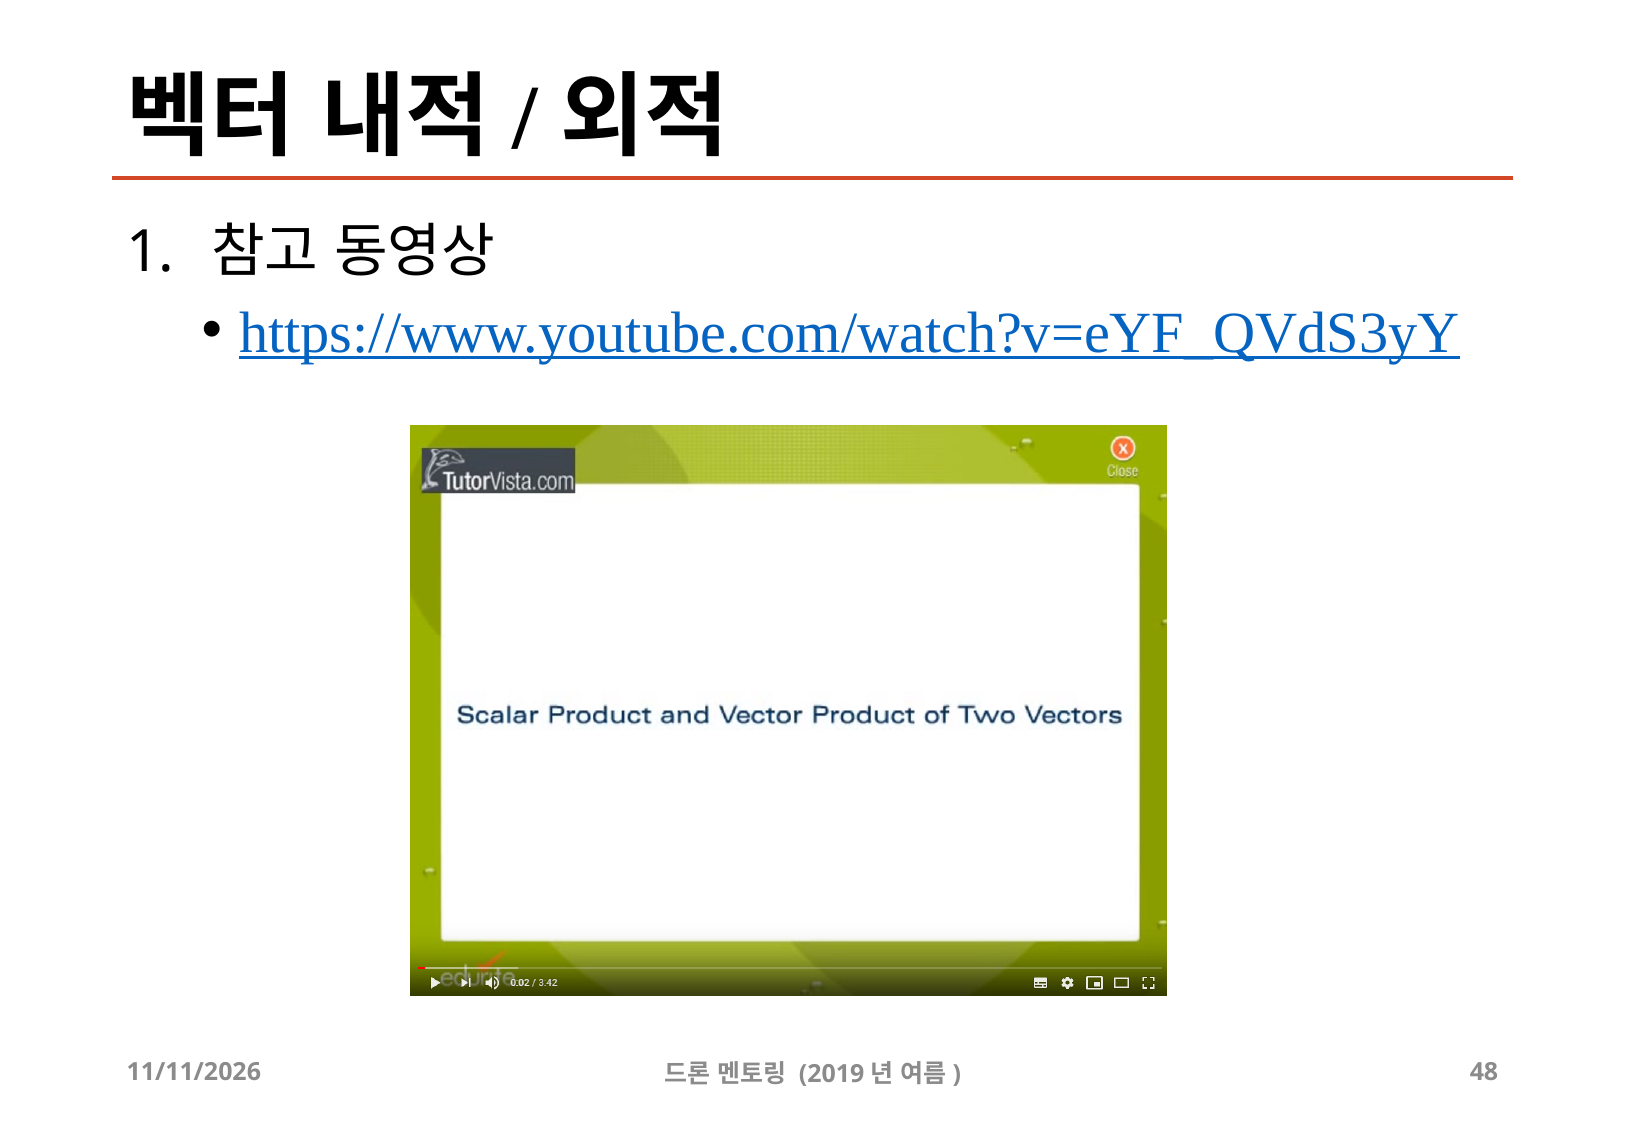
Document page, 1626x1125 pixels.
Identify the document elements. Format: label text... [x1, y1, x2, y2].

title 벡터 내적/외적 [111, 59, 1514, 179]
list 참고 동영상 https://www.youtube.com/watch?v=eYF_QVdS3yY [111, 205, 1514, 406]
slide_number 48 [1433, 1042, 1514, 1103]
footer 드론 멘토링 (2019년 여름) [538, 1042, 1087, 1103]
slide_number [111, 1042, 303, 1103]
picture [410, 424, 1167, 996]
